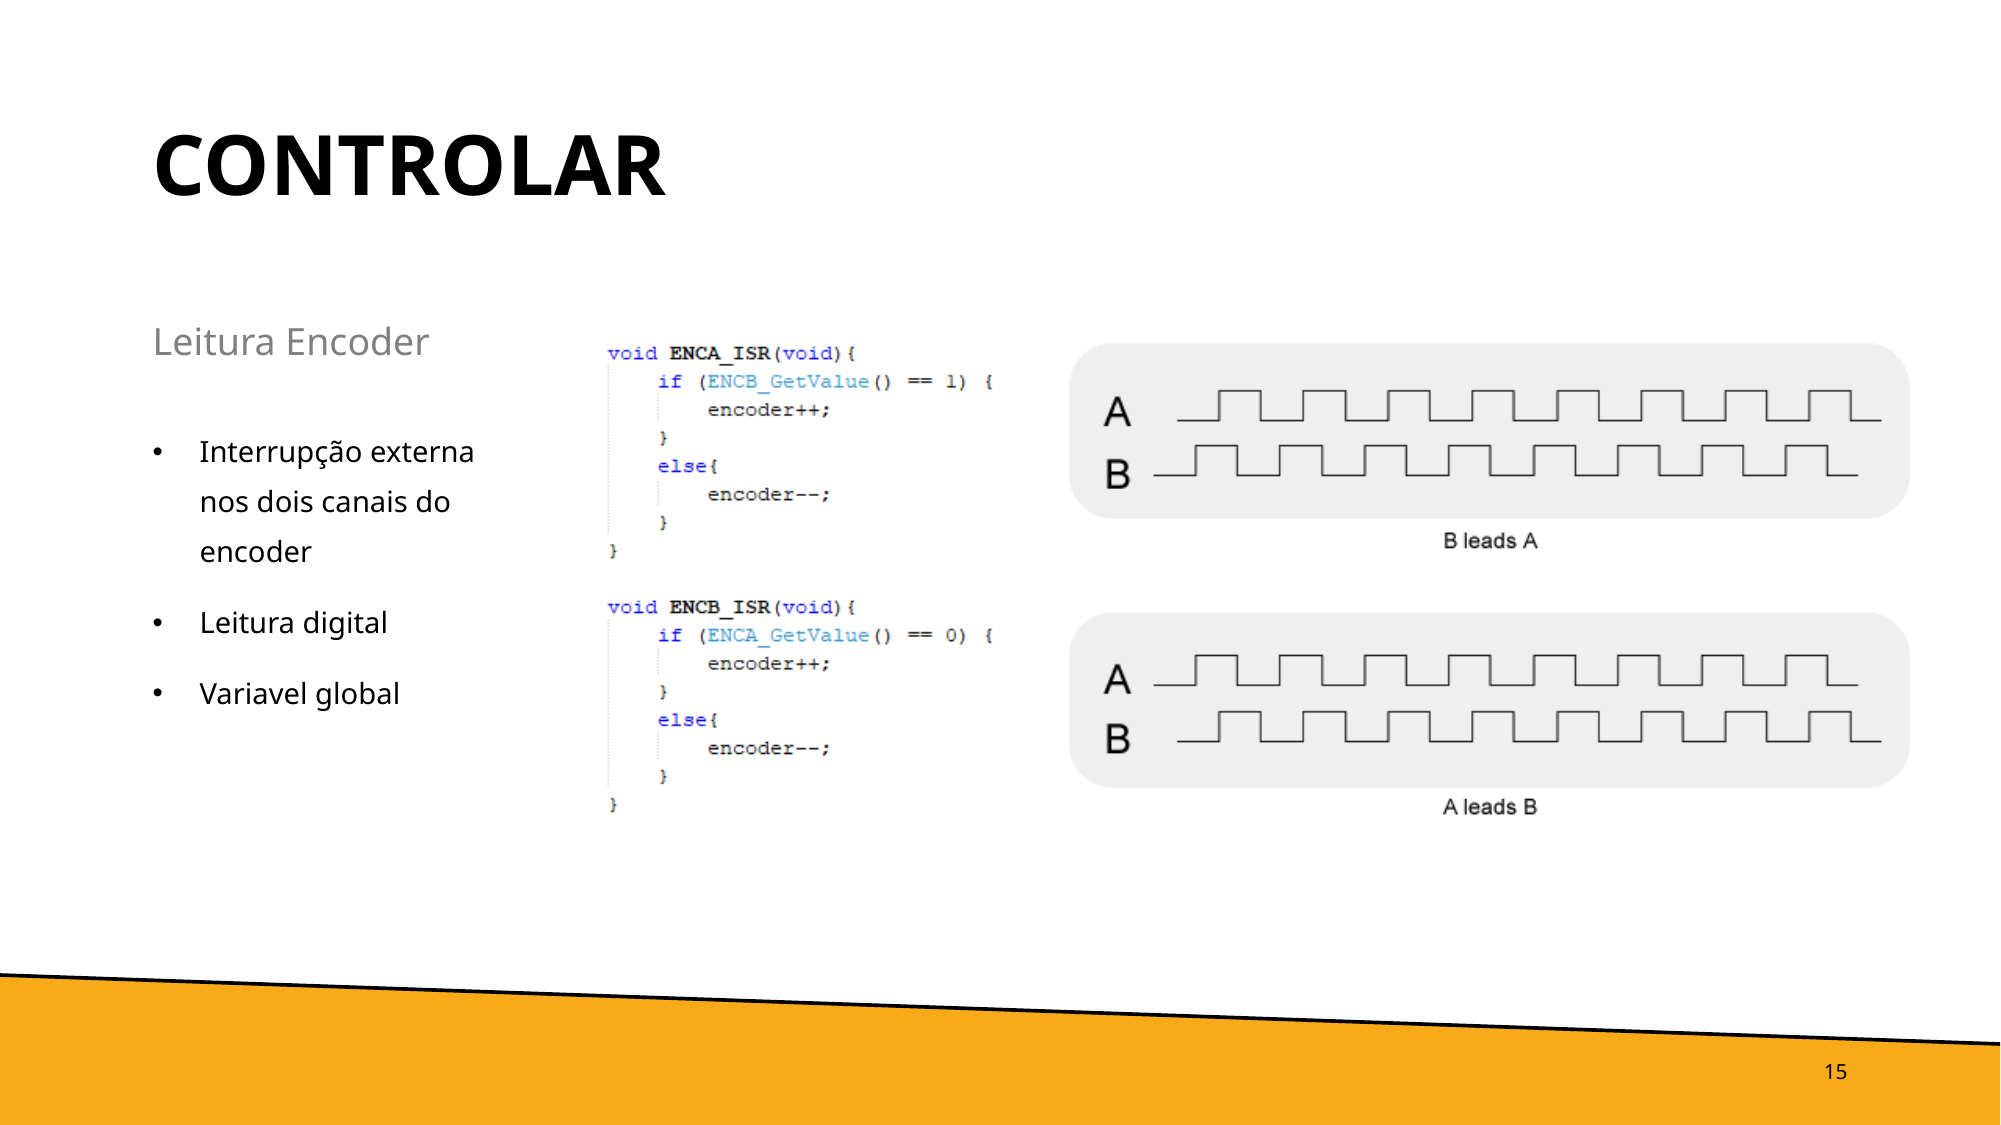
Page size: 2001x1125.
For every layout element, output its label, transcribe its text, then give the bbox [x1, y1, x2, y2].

list Leitura Encoder [137, 275, 813, 411]
slide_number 15 [1412, 1042, 1863, 1103]
title Controlar [137, 59, 1863, 278]
list Interrupção externa nos dois canais do encoder Leitura digital Variavel global [137, 410, 511, 917]
picture [603, 344, 1000, 825]
picture [1060, 334, 1921, 835]
